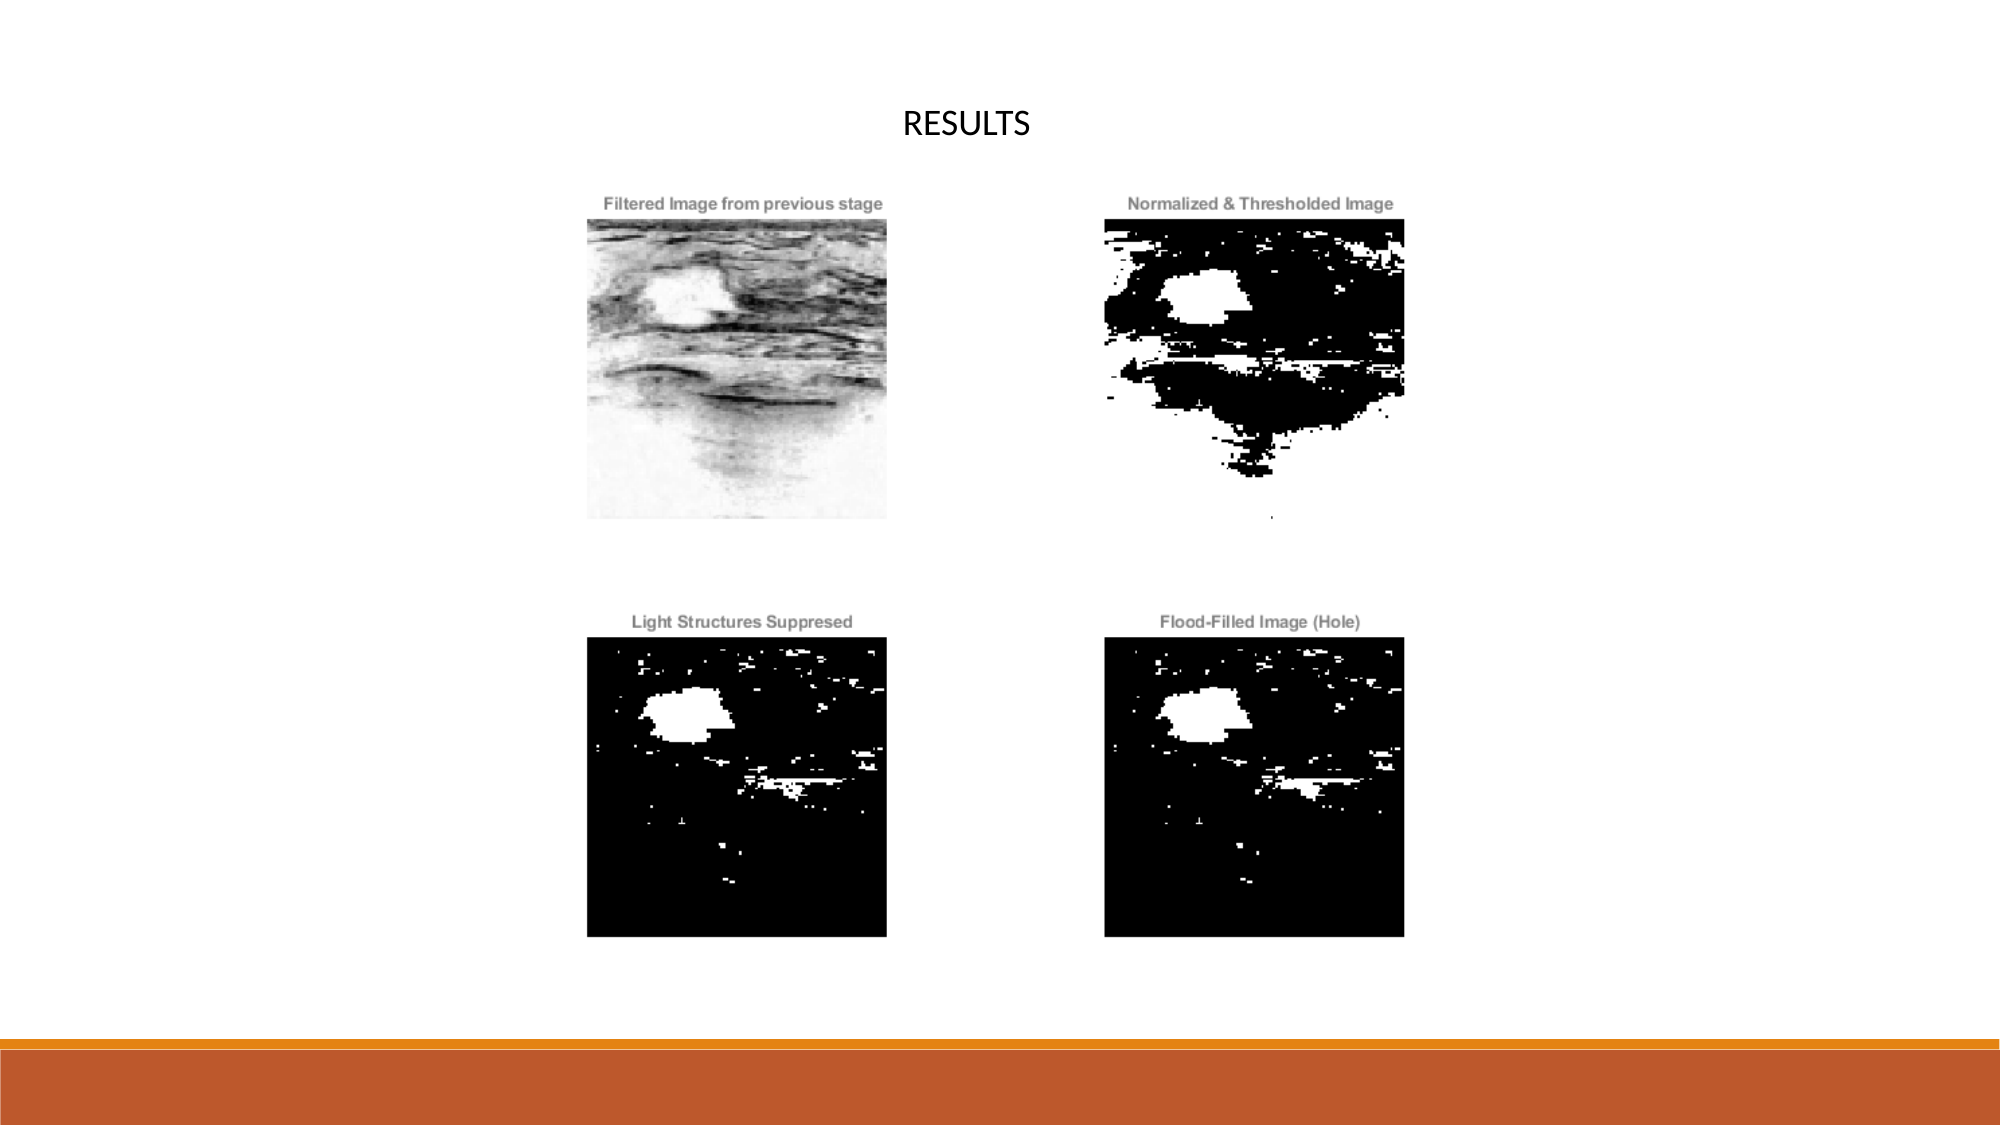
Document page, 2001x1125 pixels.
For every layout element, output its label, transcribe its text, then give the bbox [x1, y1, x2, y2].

text_box RESULTS [888, 90, 1046, 149]
picture [386, 152, 1564, 1035]
